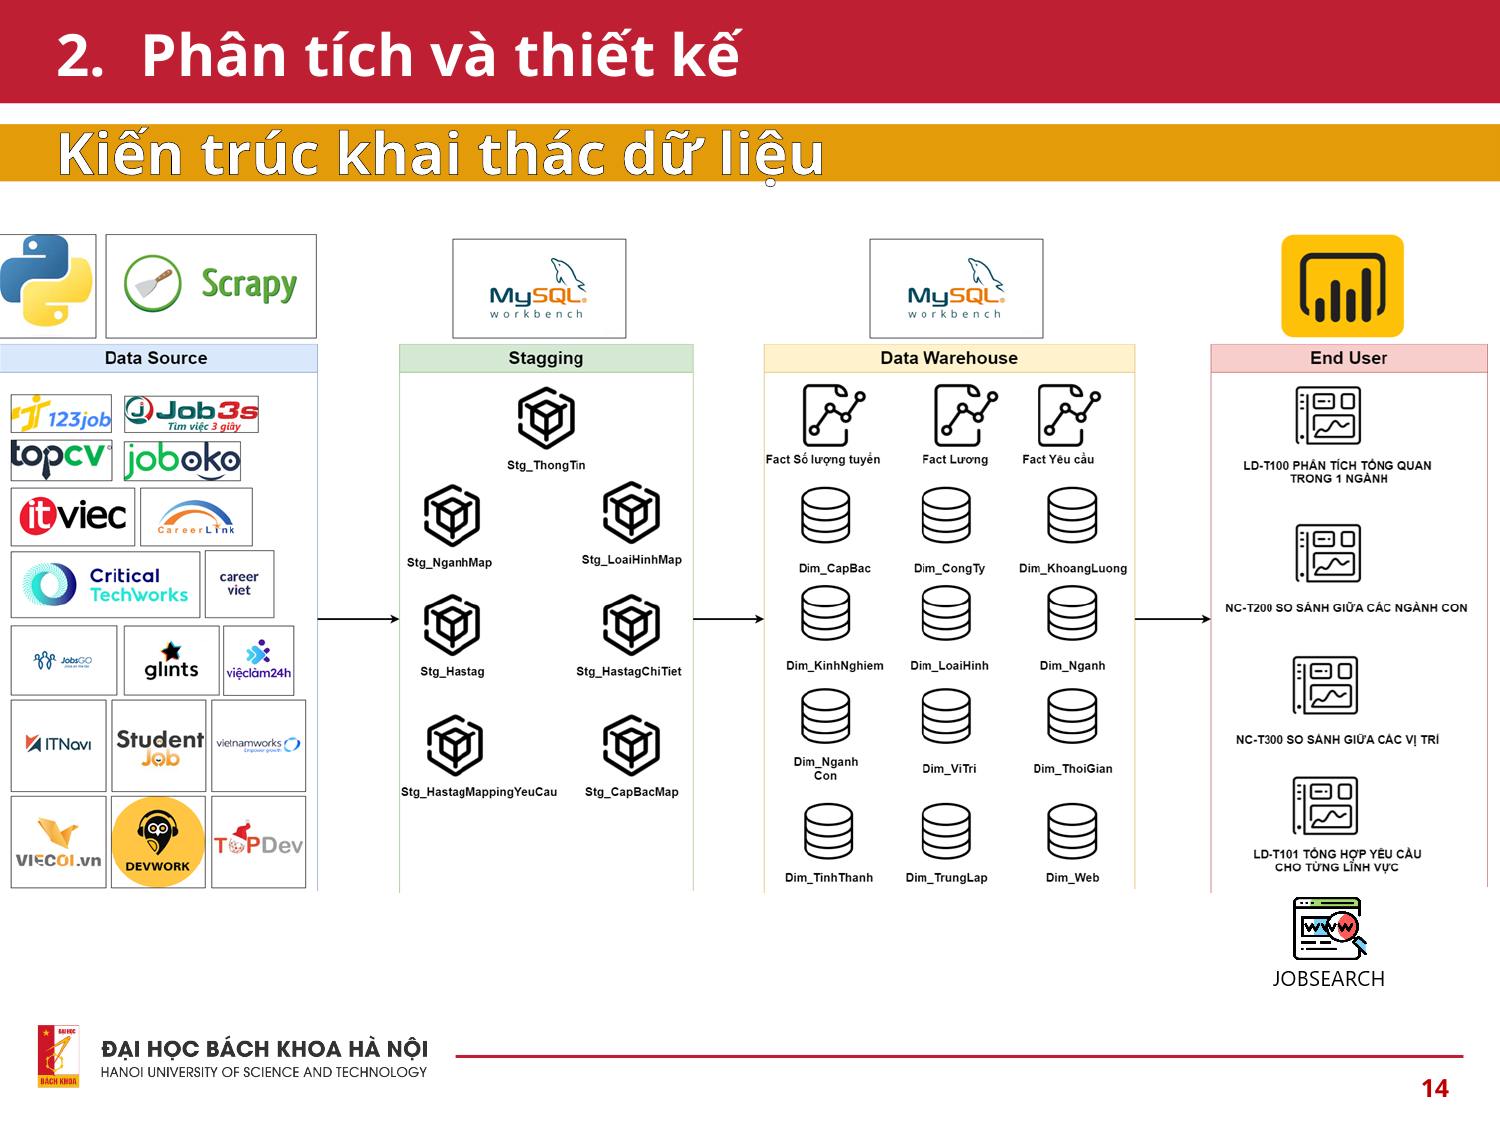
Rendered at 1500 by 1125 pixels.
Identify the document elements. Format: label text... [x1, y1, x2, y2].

slide_number 14 [1126, 1065, 1464, 1125]
title Phân tích và thiết kế [41, 18, 1459, 90]
picture [0, 0, 1500, 1125]
text_box Kiến trúc khai thác dữ liệu [40, 116, 1458, 189]
